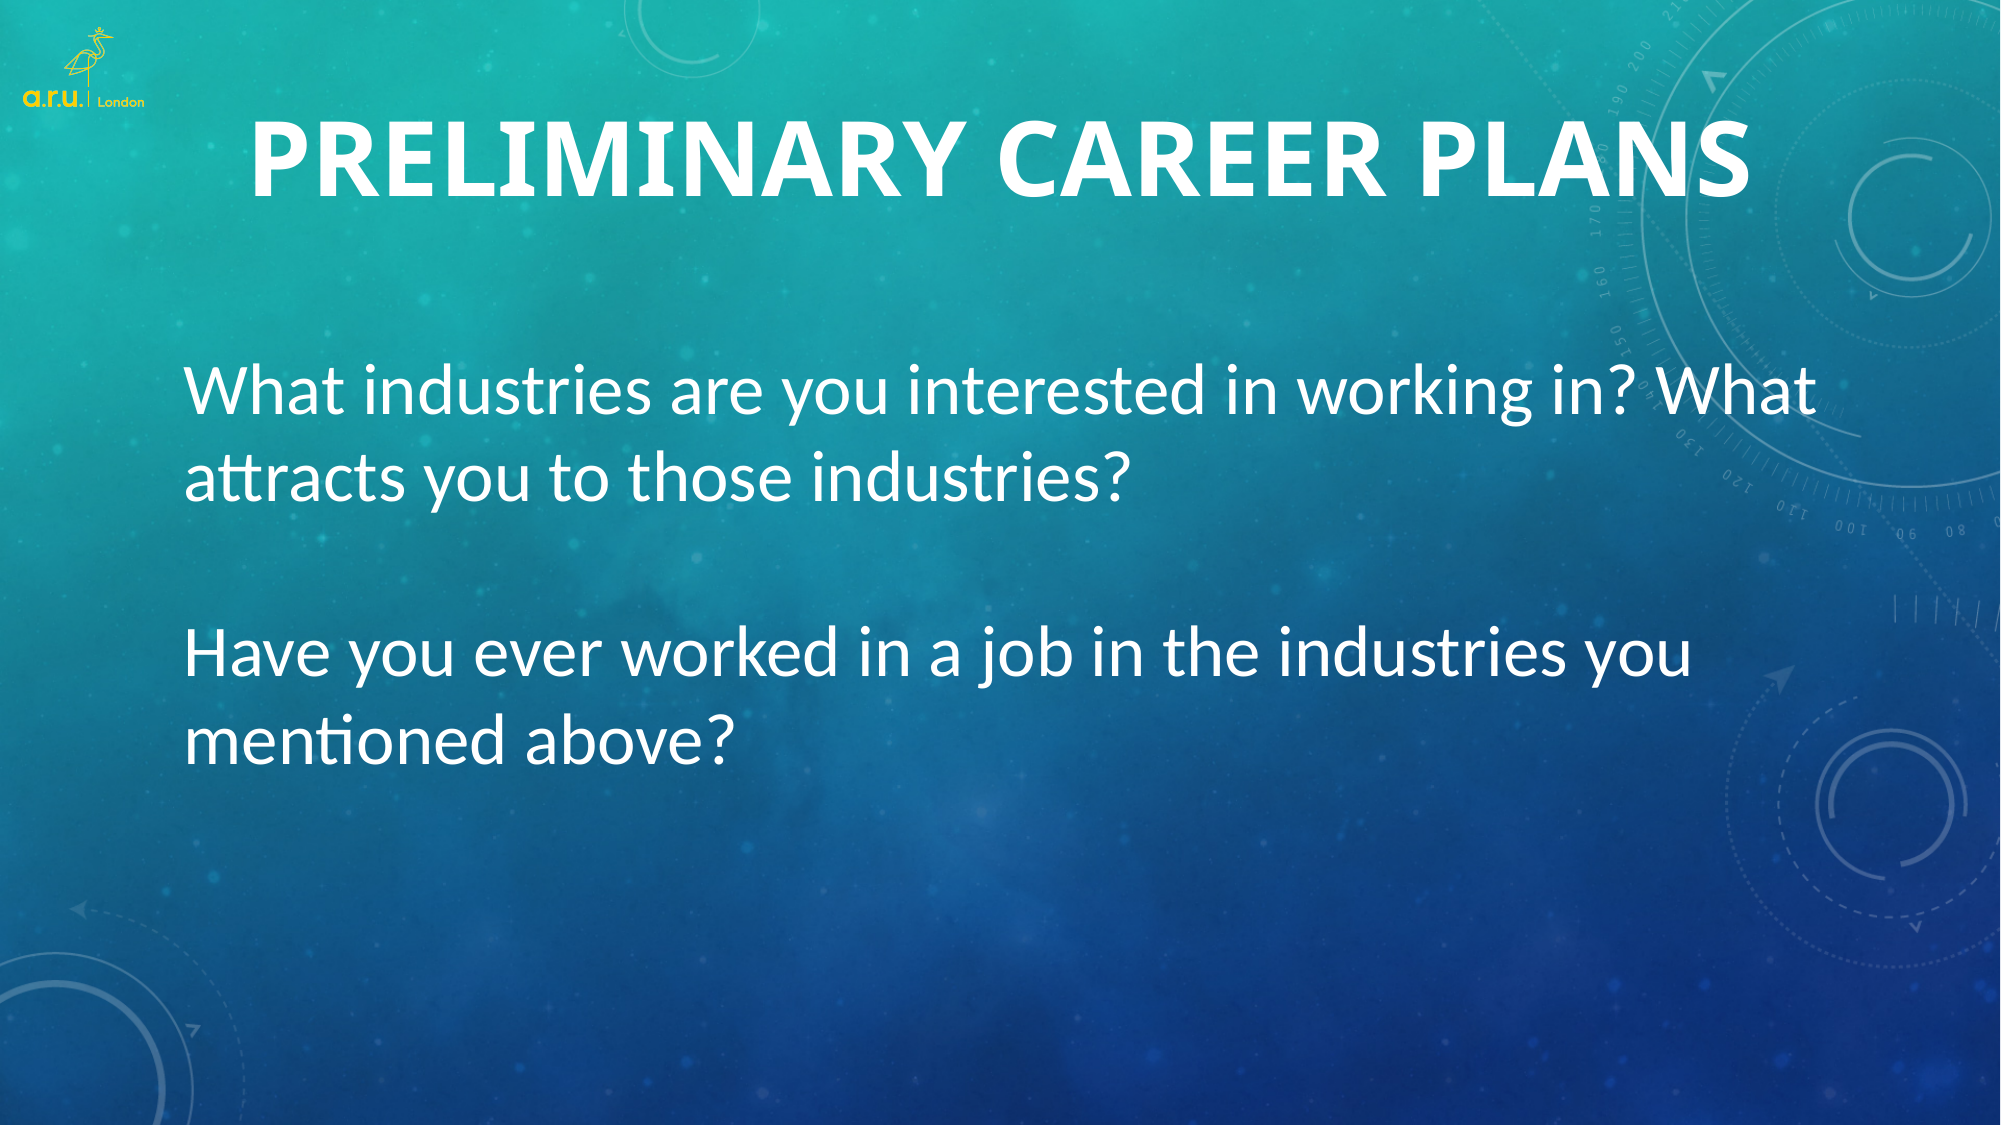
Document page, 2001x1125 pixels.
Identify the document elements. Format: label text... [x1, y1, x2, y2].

title Preliminary career plans [169, 35, 1831, 275]
text_box What industries are you interested in working in? What attracts you to those industries? Have you ever worked in a job in the industries you mentioned above? [168, 333, 1891, 787]
picture [0, 0, 2001, 1125]
